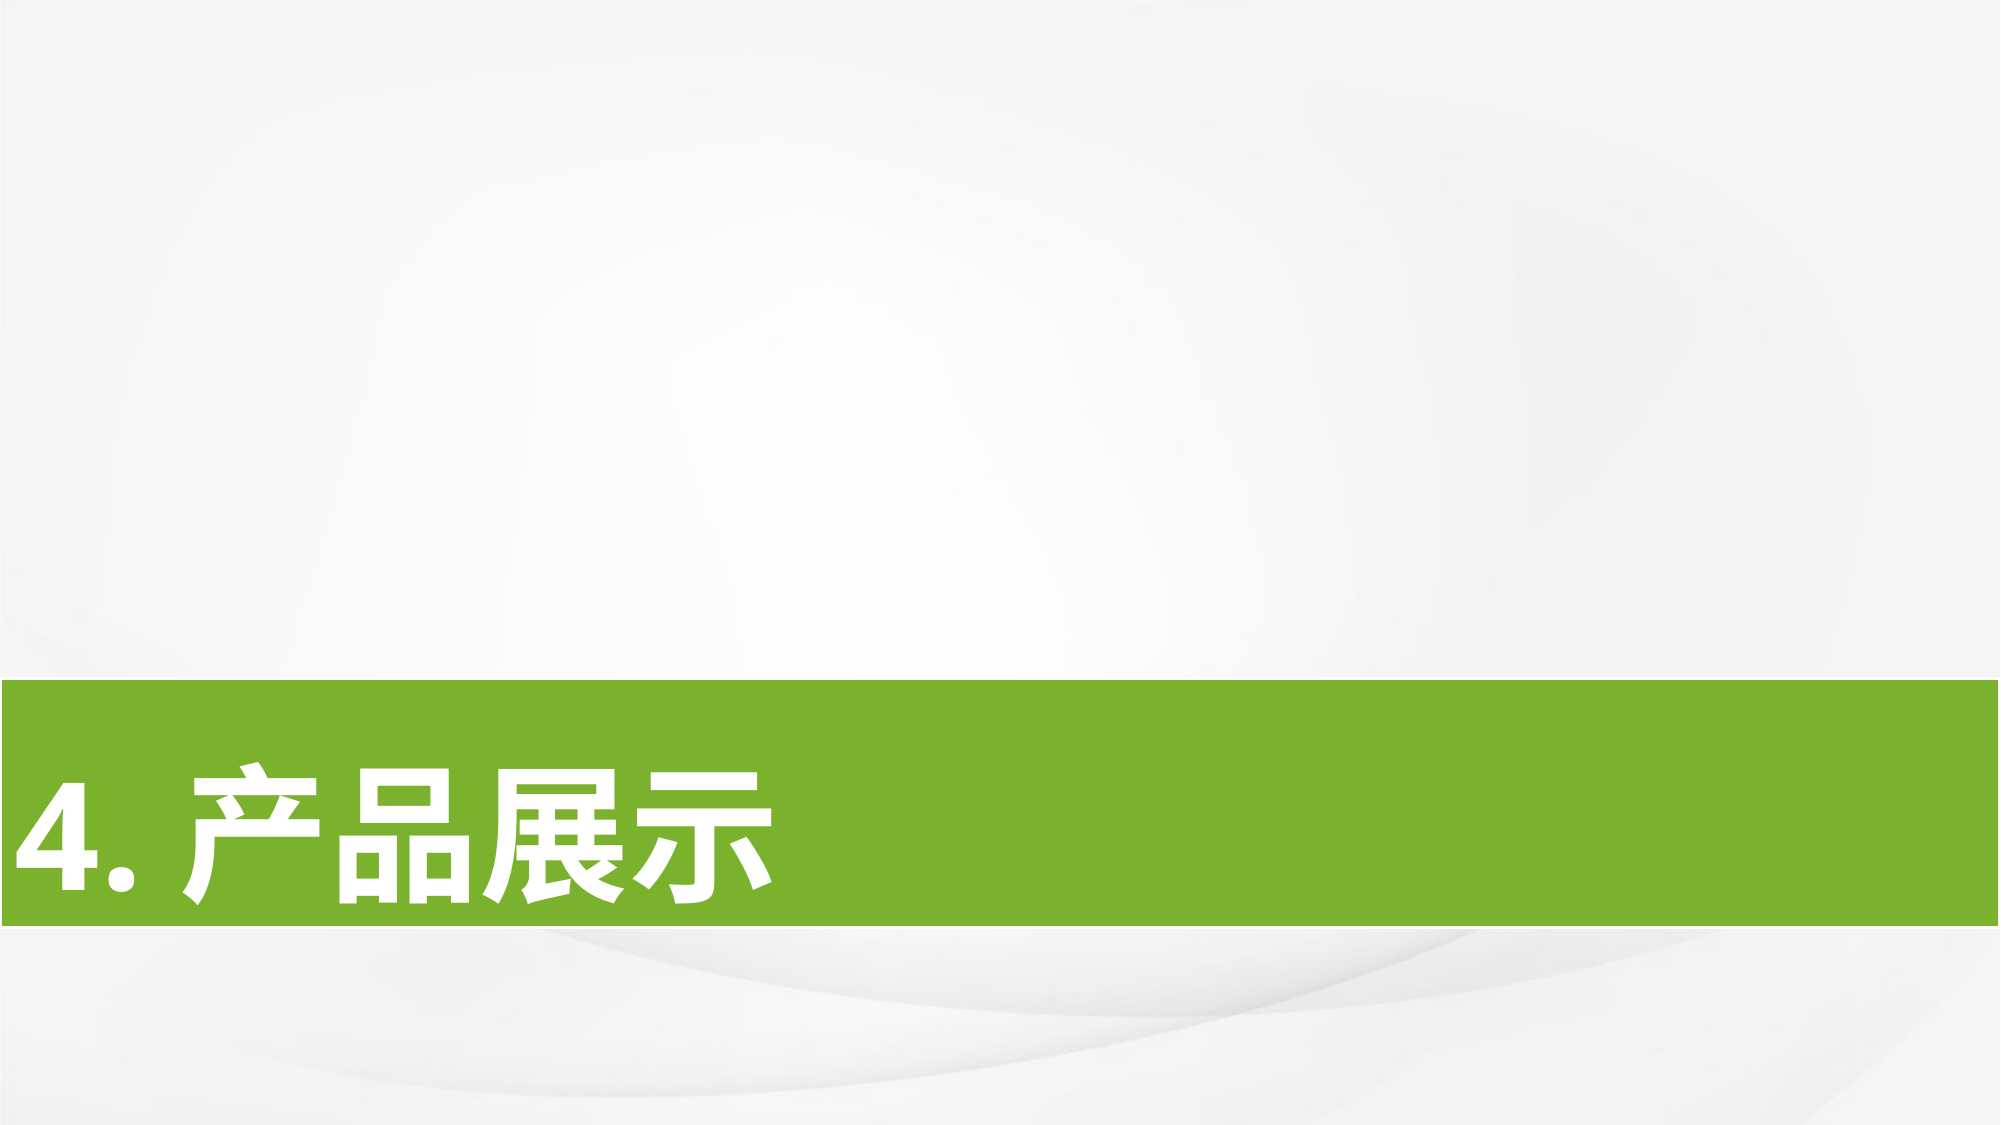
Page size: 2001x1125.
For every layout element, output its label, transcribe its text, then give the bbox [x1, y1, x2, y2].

text_box 4.产品展示 [0, 677, 2000, 929]
picture [0, 0, 2001, 1125]
